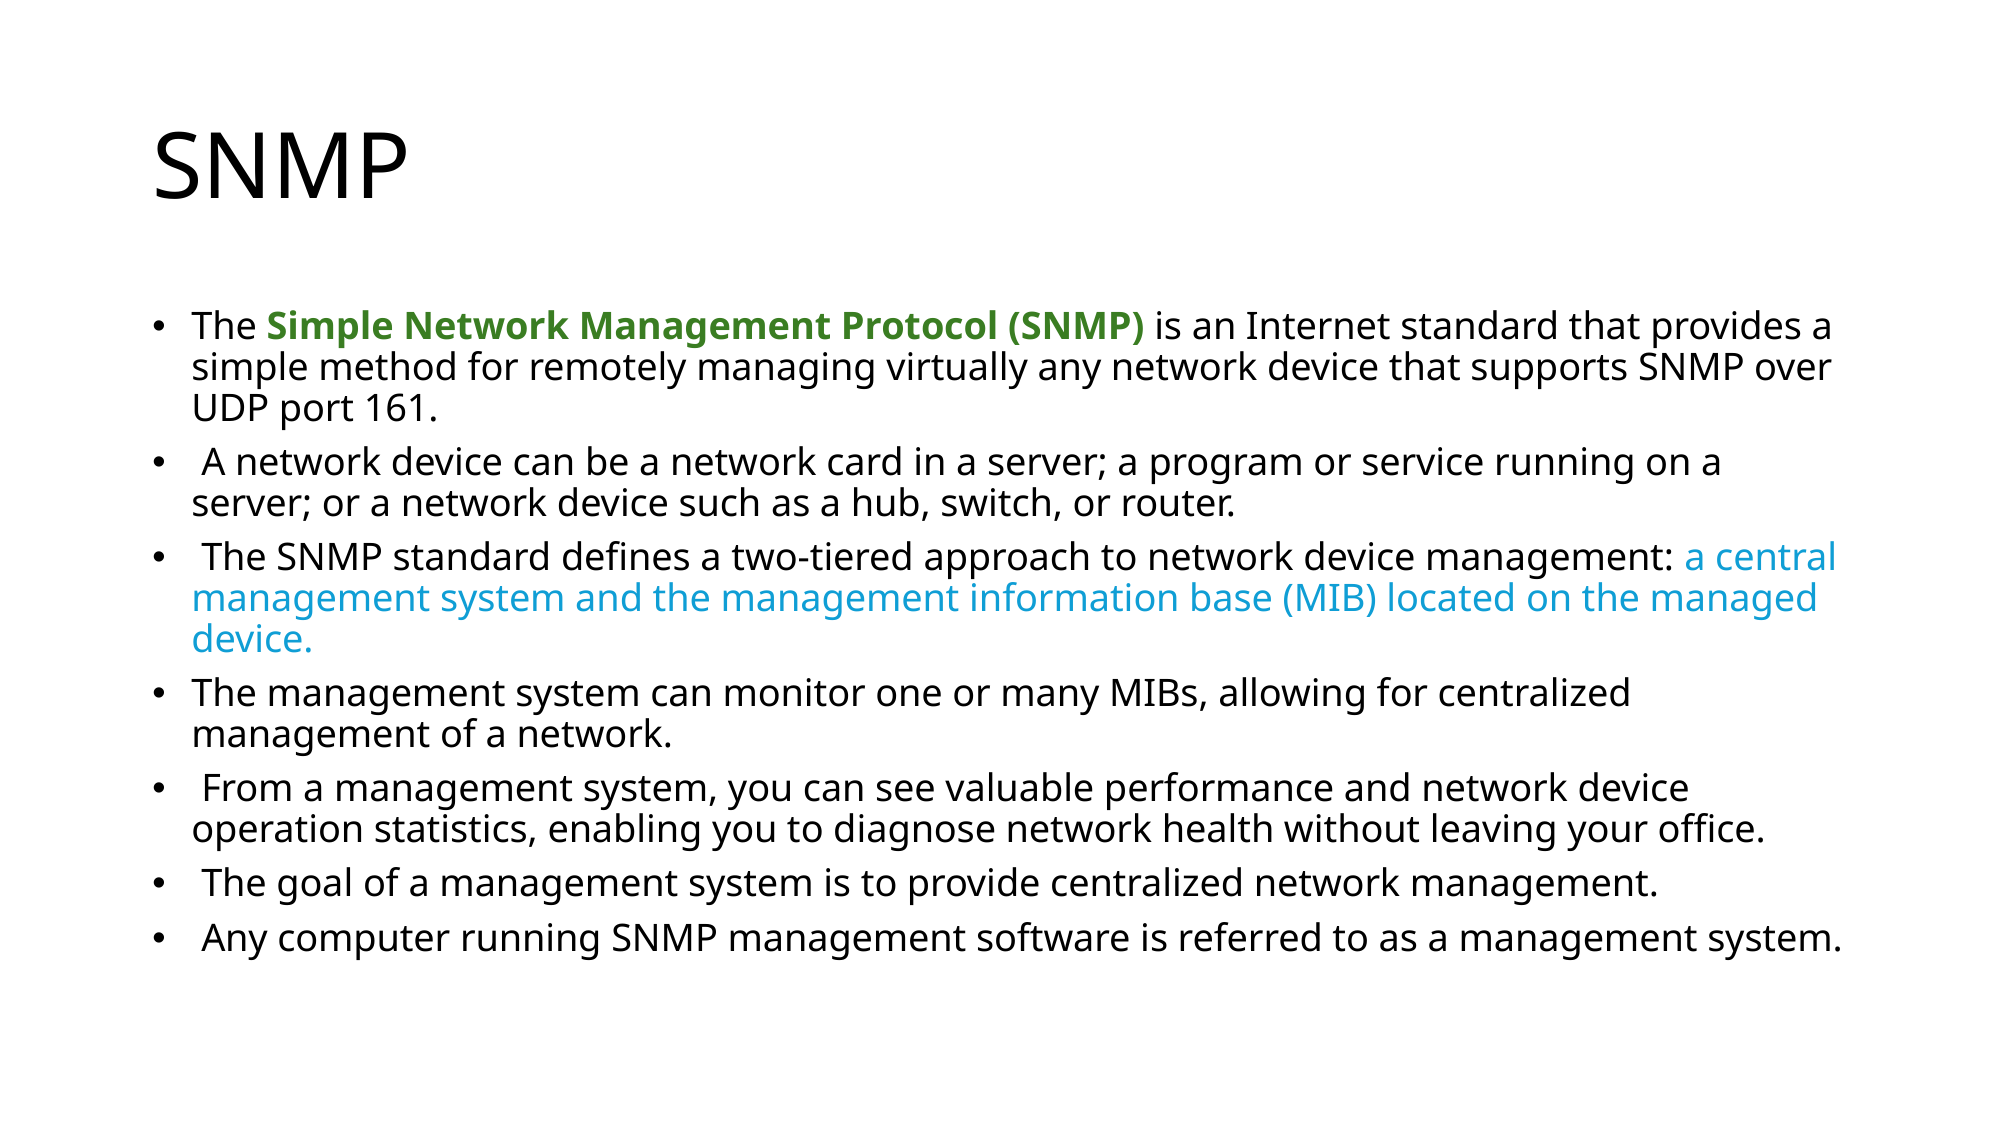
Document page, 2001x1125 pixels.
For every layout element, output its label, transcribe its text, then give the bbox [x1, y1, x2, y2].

list The Simple Network Management Protocol (SNMP) is an Internet standard that provides a simple method for remotely managing virtually any network device that supports SNMP over UDP port 161. A network device can be a network card in a server; a program or service running on a server; or a network device such as a hub, switch, or router. The SNMP standard defines a two-tiered approach to network device management: a central management system and the management information base (MIB) located on the managed device. The management system can monitor one or many MIBs, allowing for centralized management of a network. From a management system, you can see valuable performance and network device operation statistics, enabling you to diagnose network health without leaving your office. The goal of a management system is to provide centralized network management. Any computer running SNMP management software is referred to as a management system. [137, 299, 1863, 1014]
title SNMP [137, 59, 1863, 278]
